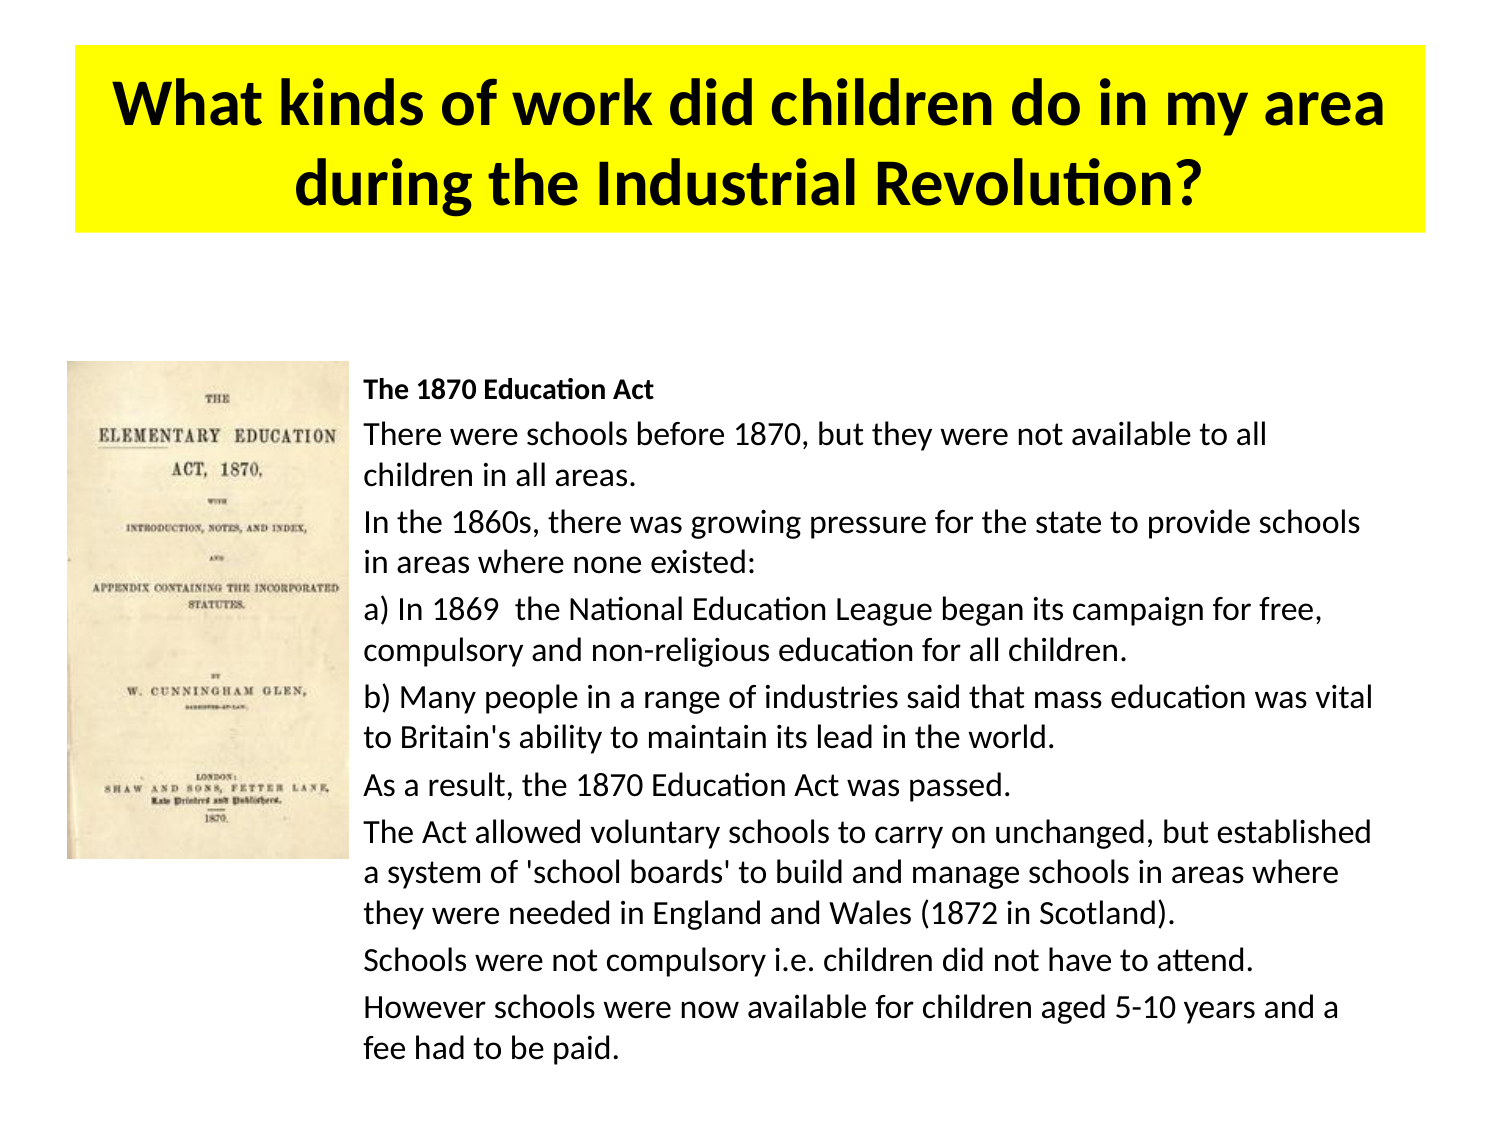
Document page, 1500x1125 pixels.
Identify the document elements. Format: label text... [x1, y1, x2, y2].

list The 1870 Education Act There were schools before 1870, but they were not available to all children in all areas. In the 1860s, there was growing pressure for the state to provide schools in areas where none existed: a) In 1869 the National Education League began its campaign for free, compulsory and non-religious education for all children. b) Many people in a range of industries said that mass education was vital to Britain's ability to maintain its lead in the world. As a result, the 1870 Education Act was passed. The Act allowed voluntary schools to carry on unchanged, but established a system of 'school boards' to build and manage schools in areas where they were needed in England and Wales (1872 in Scotland). Schools were not compulsory i.e. children did not have to attend. However schools were now available for children aged 5-10 years and a fee had to be paid. [348, 361, 1390, 1083]
title What kinds of work did children do in my area during the Industrial Revolution? [75, 45, 1425, 233]
picture [66, 361, 349, 859]
